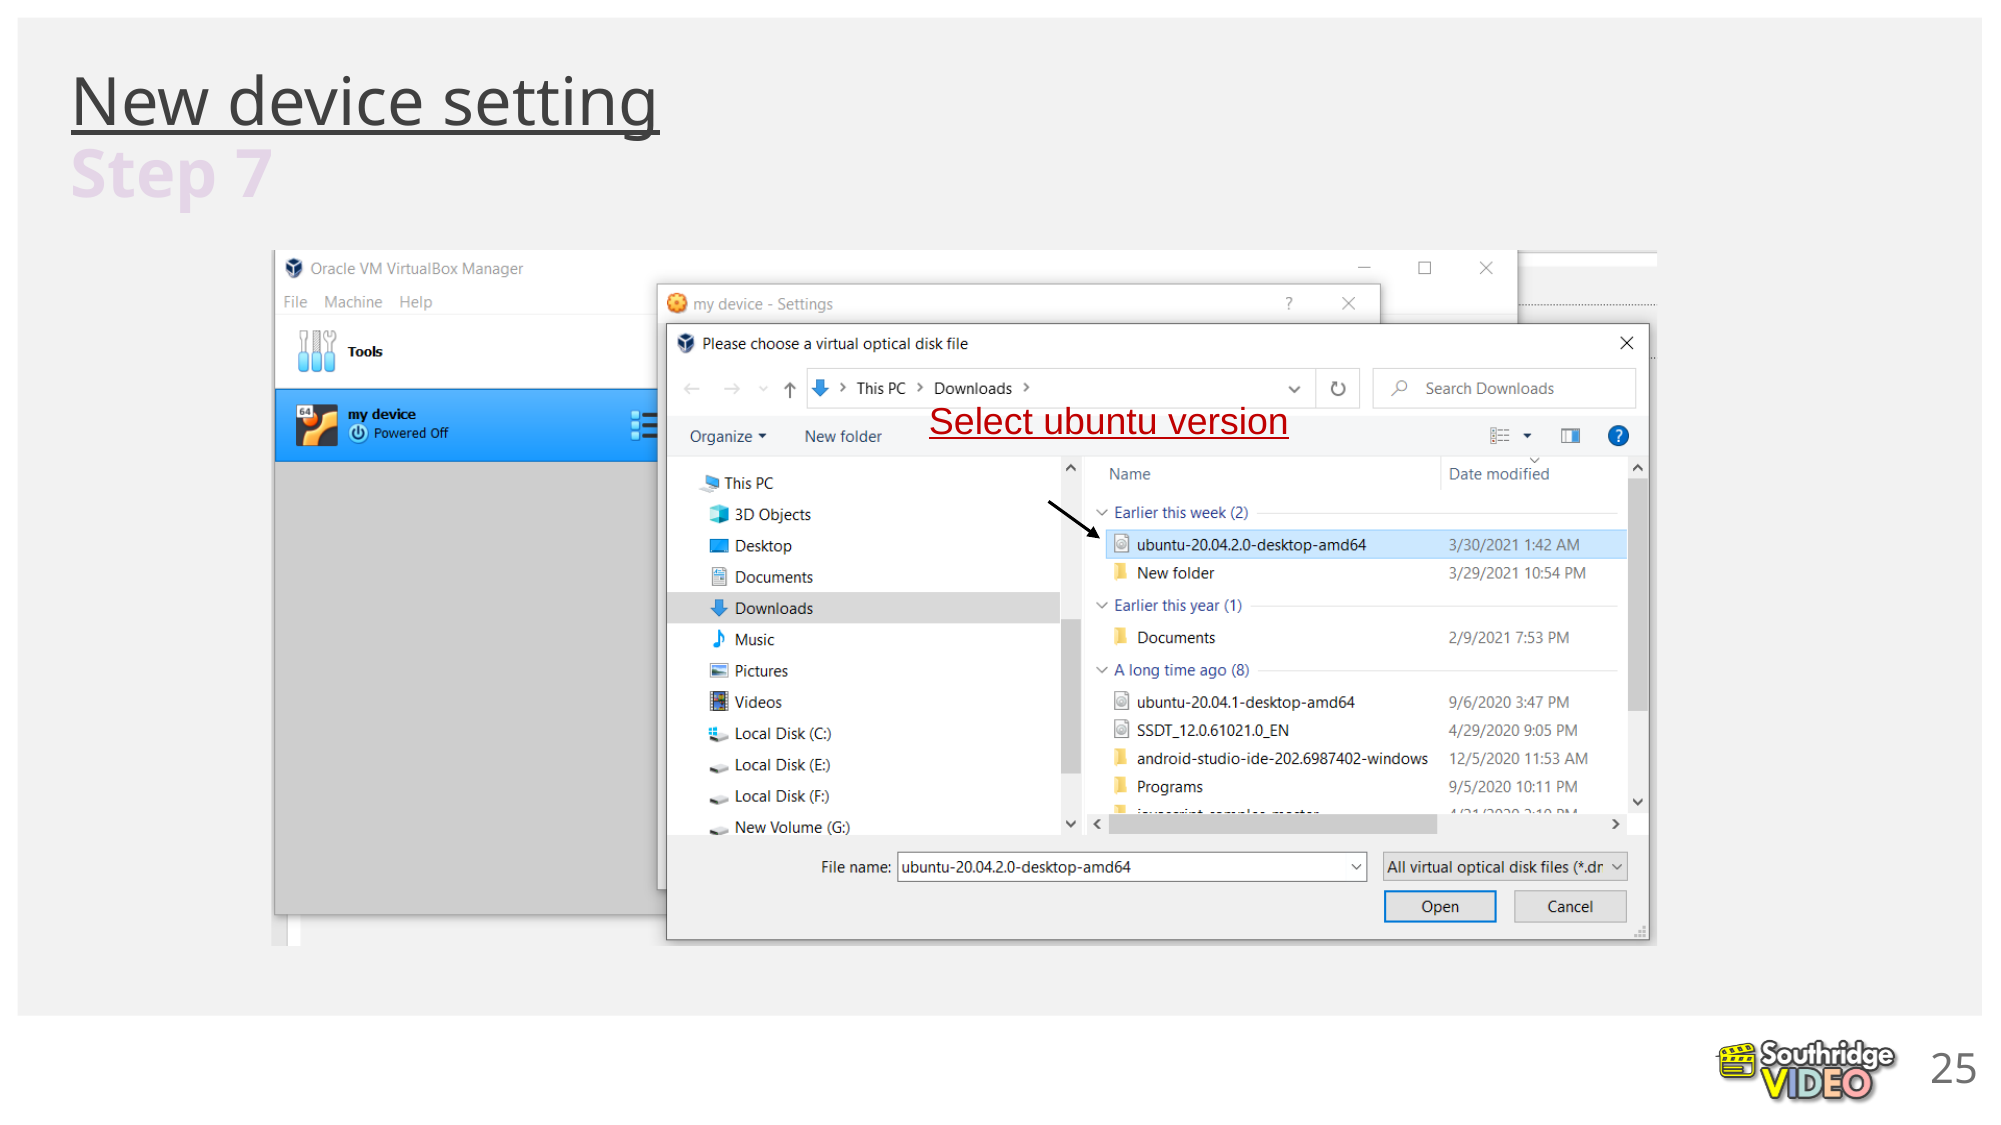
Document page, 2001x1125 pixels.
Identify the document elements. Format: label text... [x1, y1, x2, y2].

picture [1713, 1022, 1912, 1125]
slide_number 25 [1917, 1024, 1979, 1116]
picture [271, 250, 1658, 946]
title New device setting Step 7 [70, 70, 1932, 209]
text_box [1048, 501, 1100, 539]
